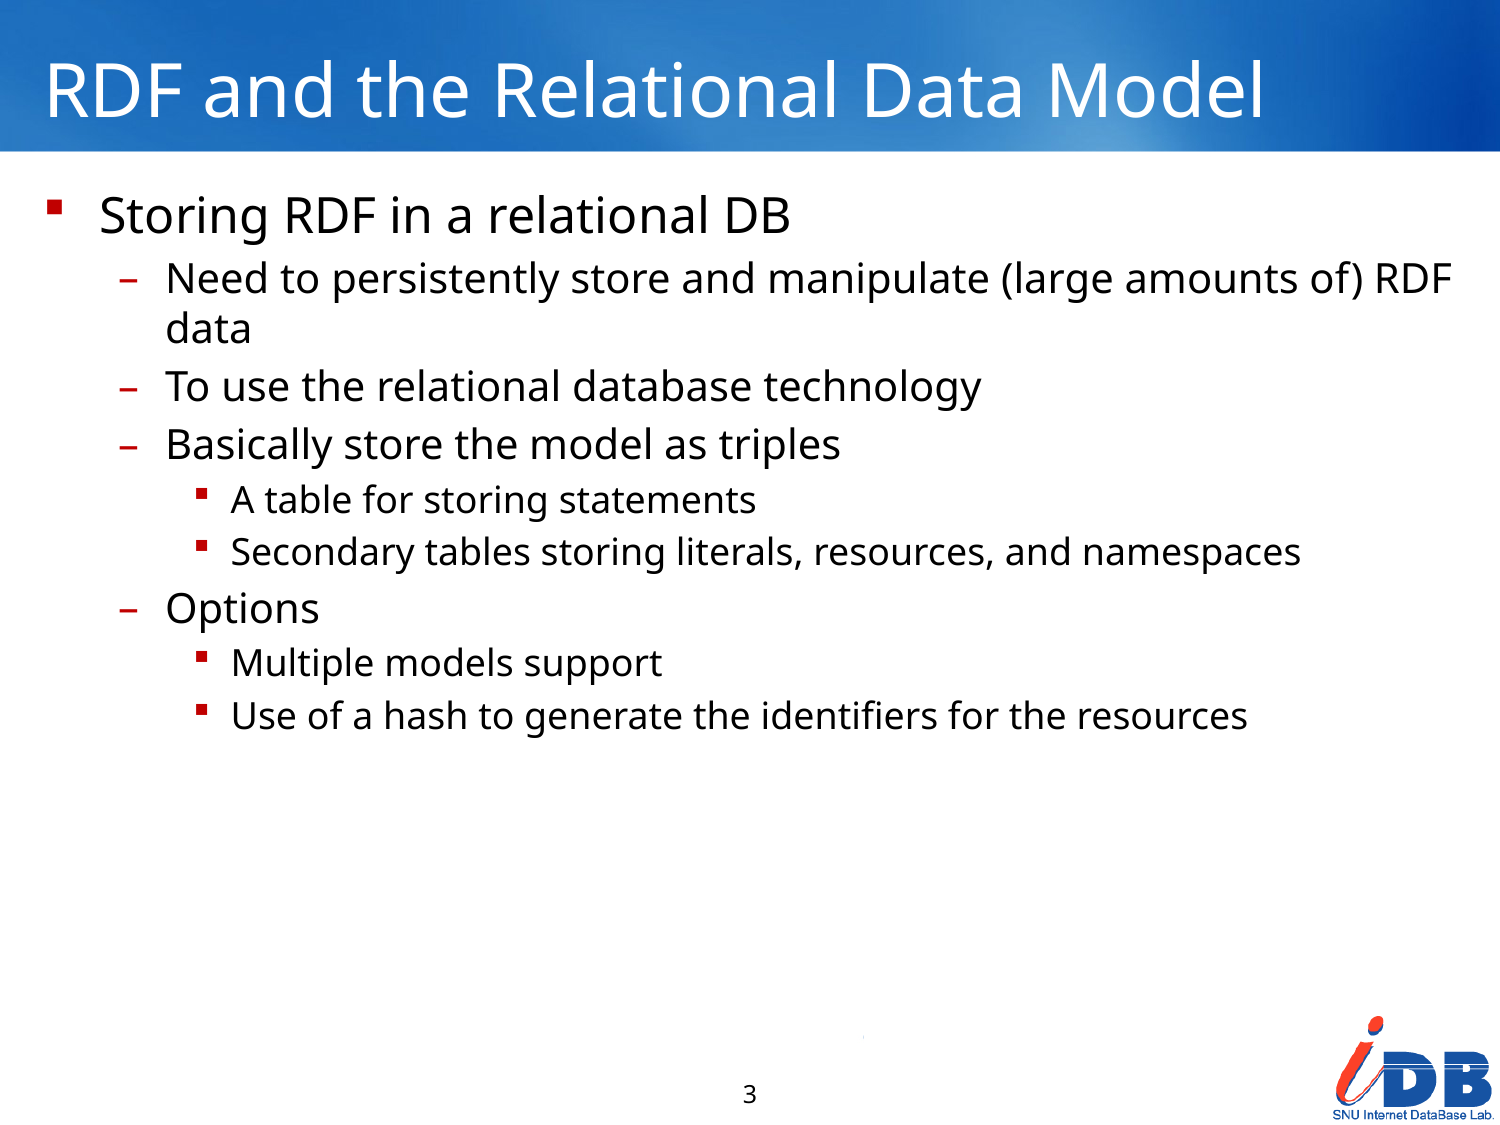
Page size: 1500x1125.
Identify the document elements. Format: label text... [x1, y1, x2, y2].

title RDF and the Relational Data Model [28, 23, 1472, 153]
picture [0, 0, 1500, 1125]
slide_number 3 [697, 1078, 803, 1114]
list Storing RDF in a relational DB Need to persistently store and manipulate (large amounts of) RDF data To use the relational database technology Basically store the model as triples A table for storing statements Secondary tables storing literals, resources, and namespaces Options Multiple models support Use of a hash to generate the identifiers for the resources [28, 175, 1472, 1067]
